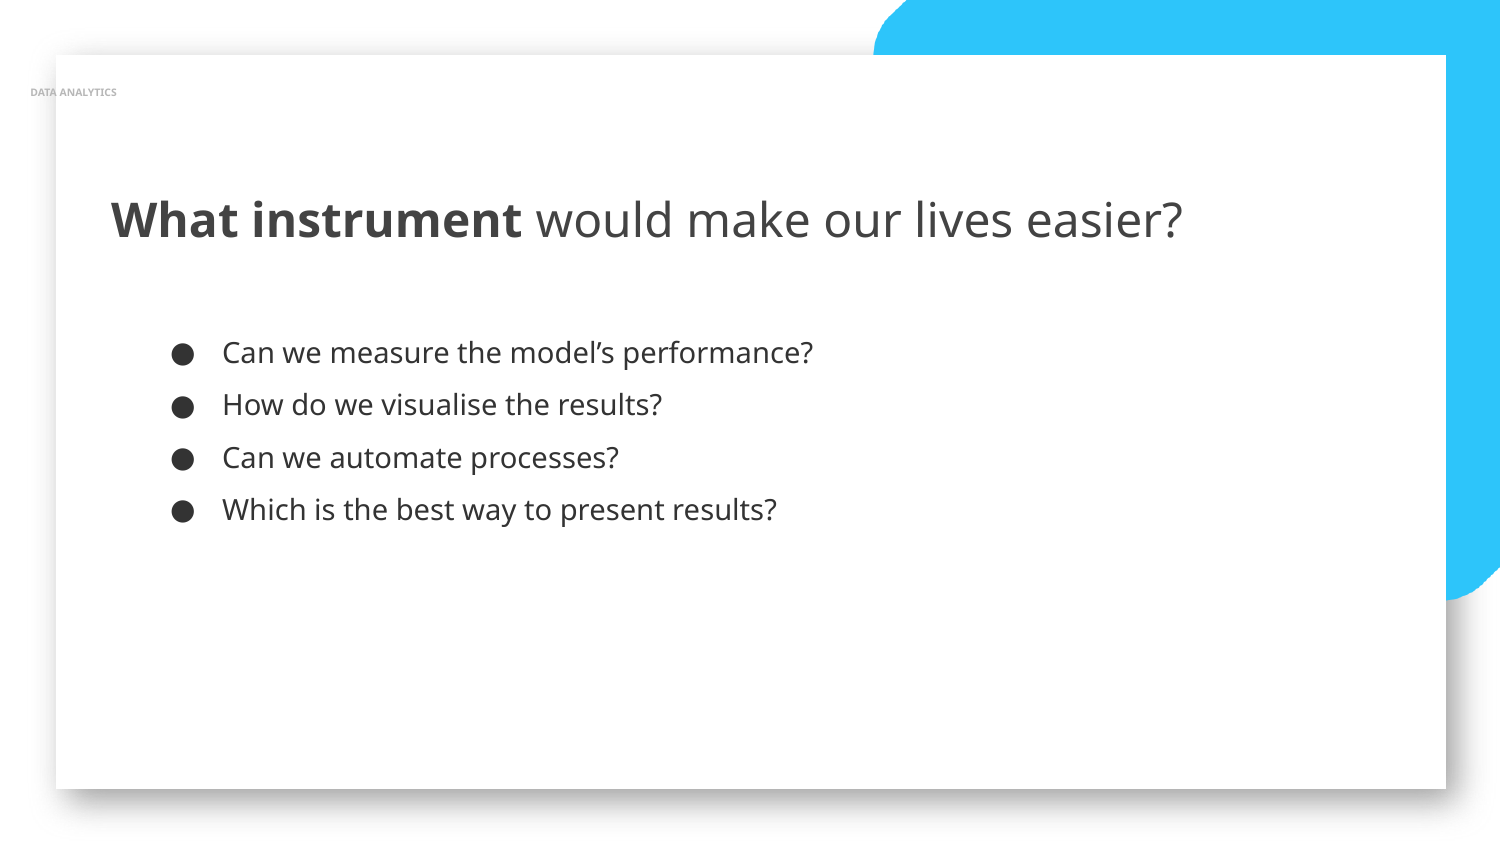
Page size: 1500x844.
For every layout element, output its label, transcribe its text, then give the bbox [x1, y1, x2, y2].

text_box What instrument would make our lives easier? [96, 174, 1437, 291]
text_box Can we measure the model’s performance? How do we visualise the results? Can we automate processes? Which is the best way to present results? [132, 301, 841, 736]
text_box DATA ANALYTICS [15, 71, 230, 108]
picture [0, 0, 1500, 844]
